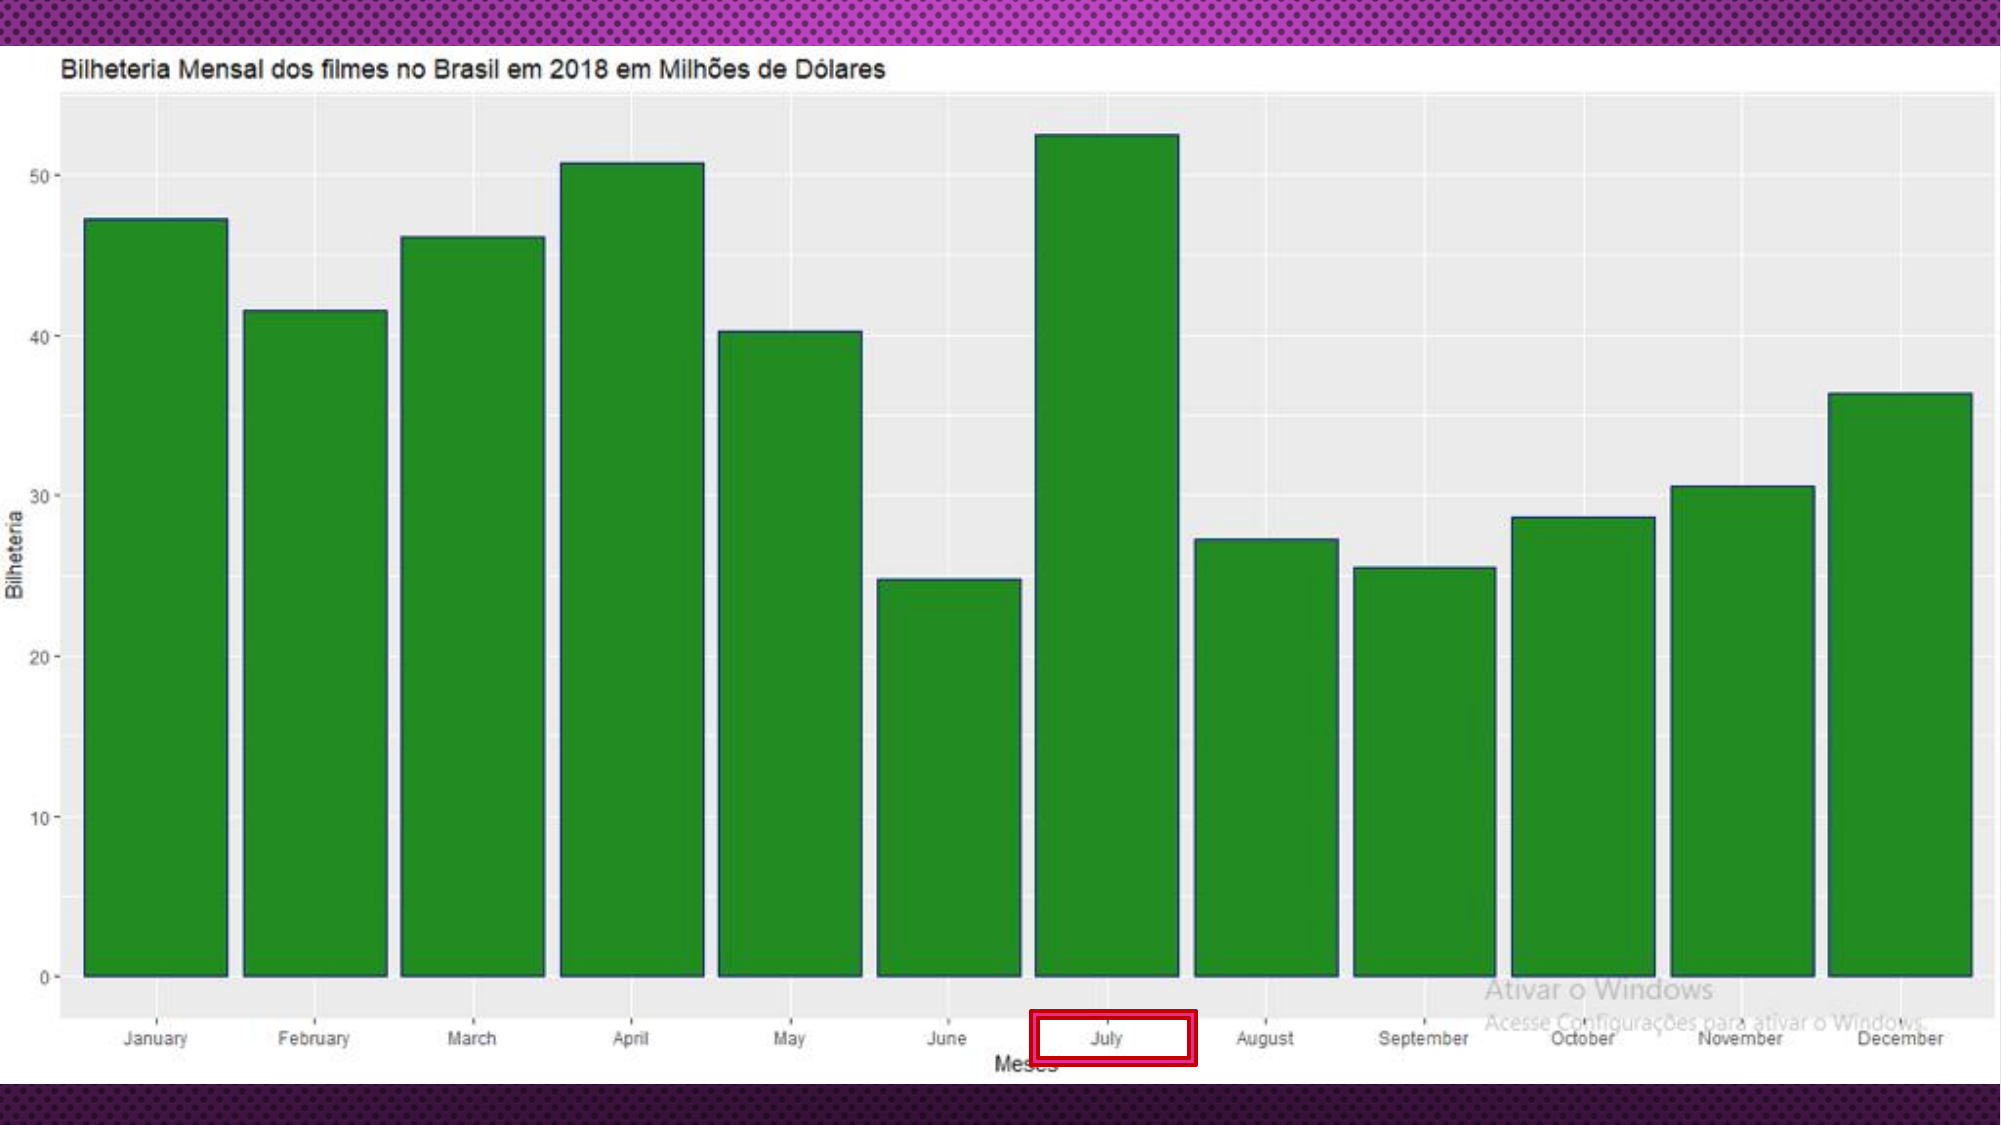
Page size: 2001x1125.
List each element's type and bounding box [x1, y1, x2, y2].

list [0, 46, 2000, 1084]
